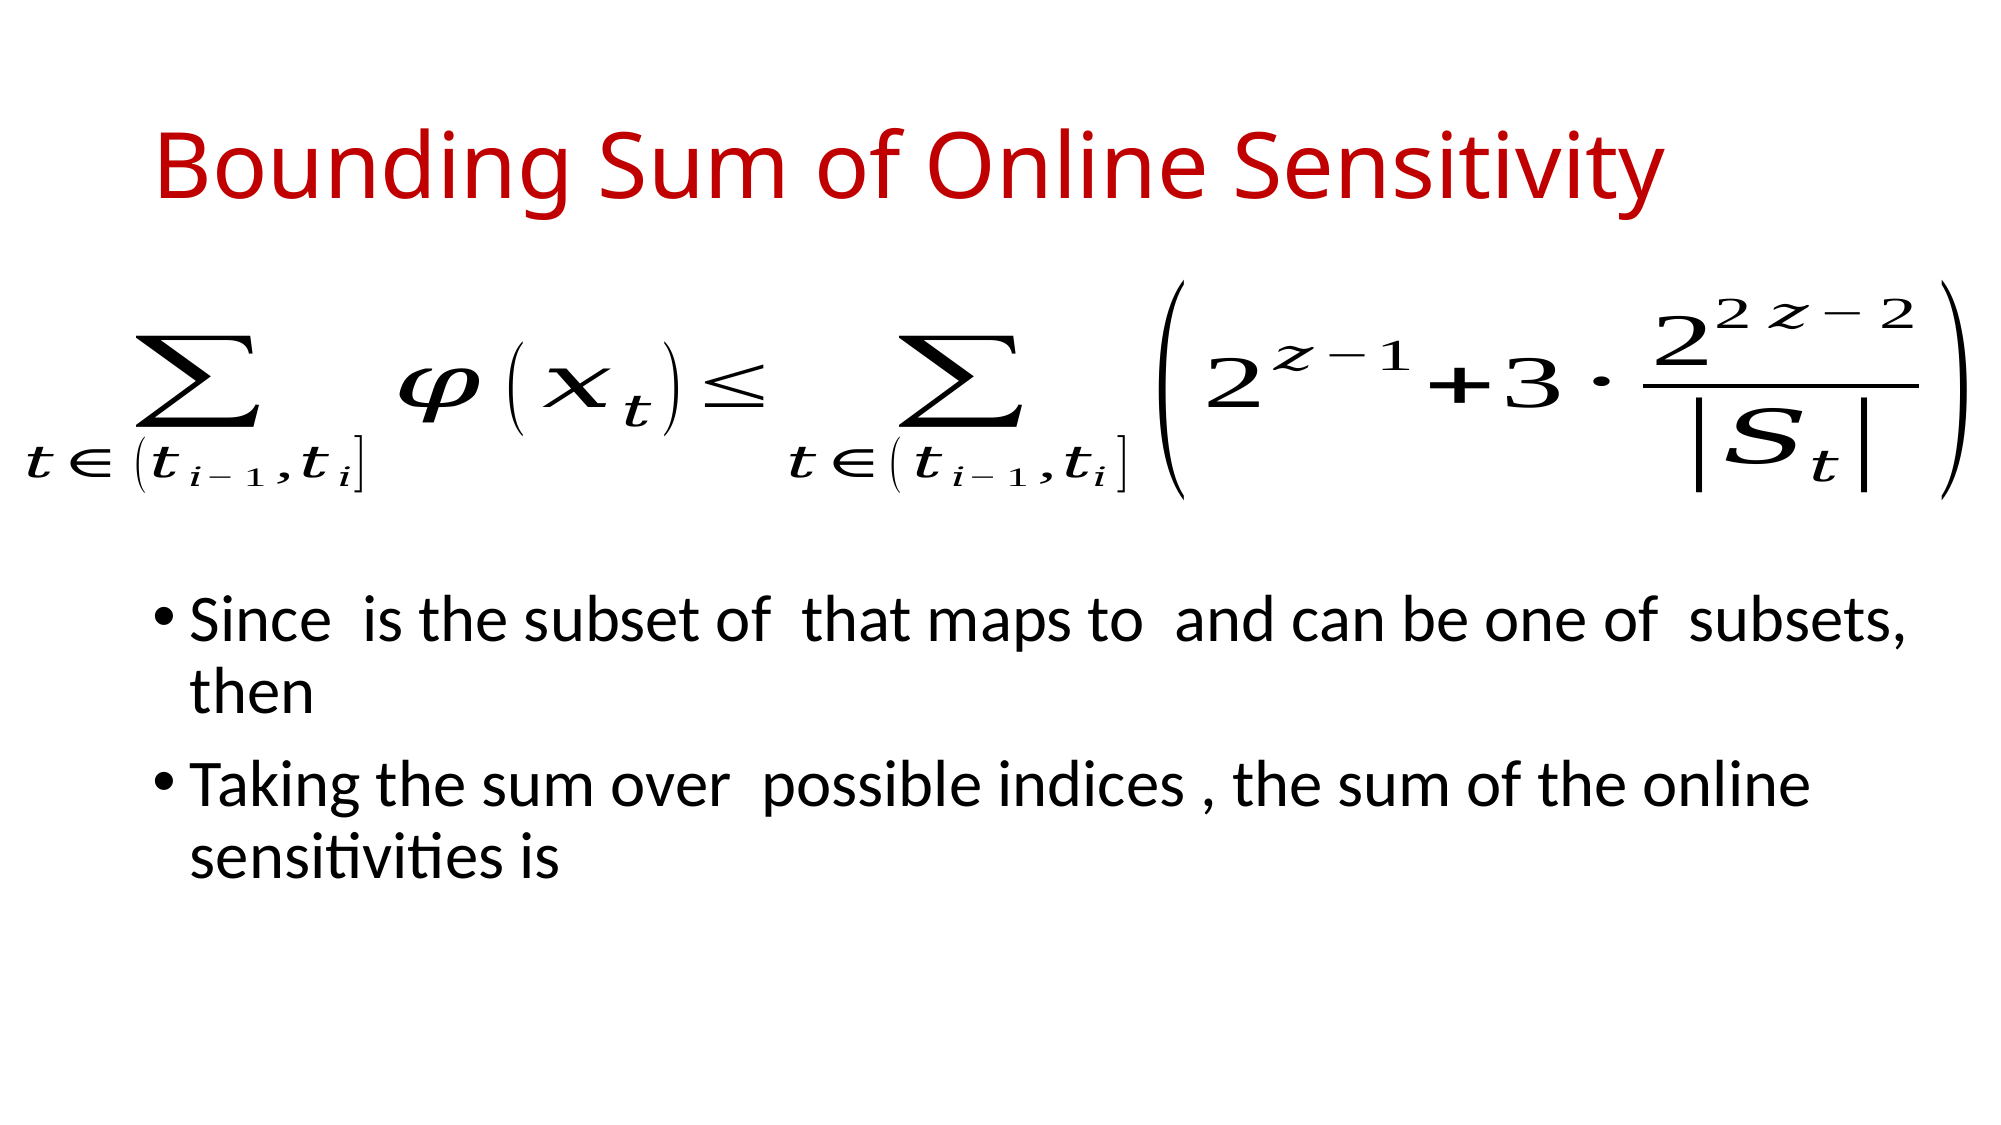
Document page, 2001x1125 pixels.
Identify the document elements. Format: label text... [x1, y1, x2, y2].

title Bounding Sum of Online Sensitivity [137, 59, 1863, 278]
